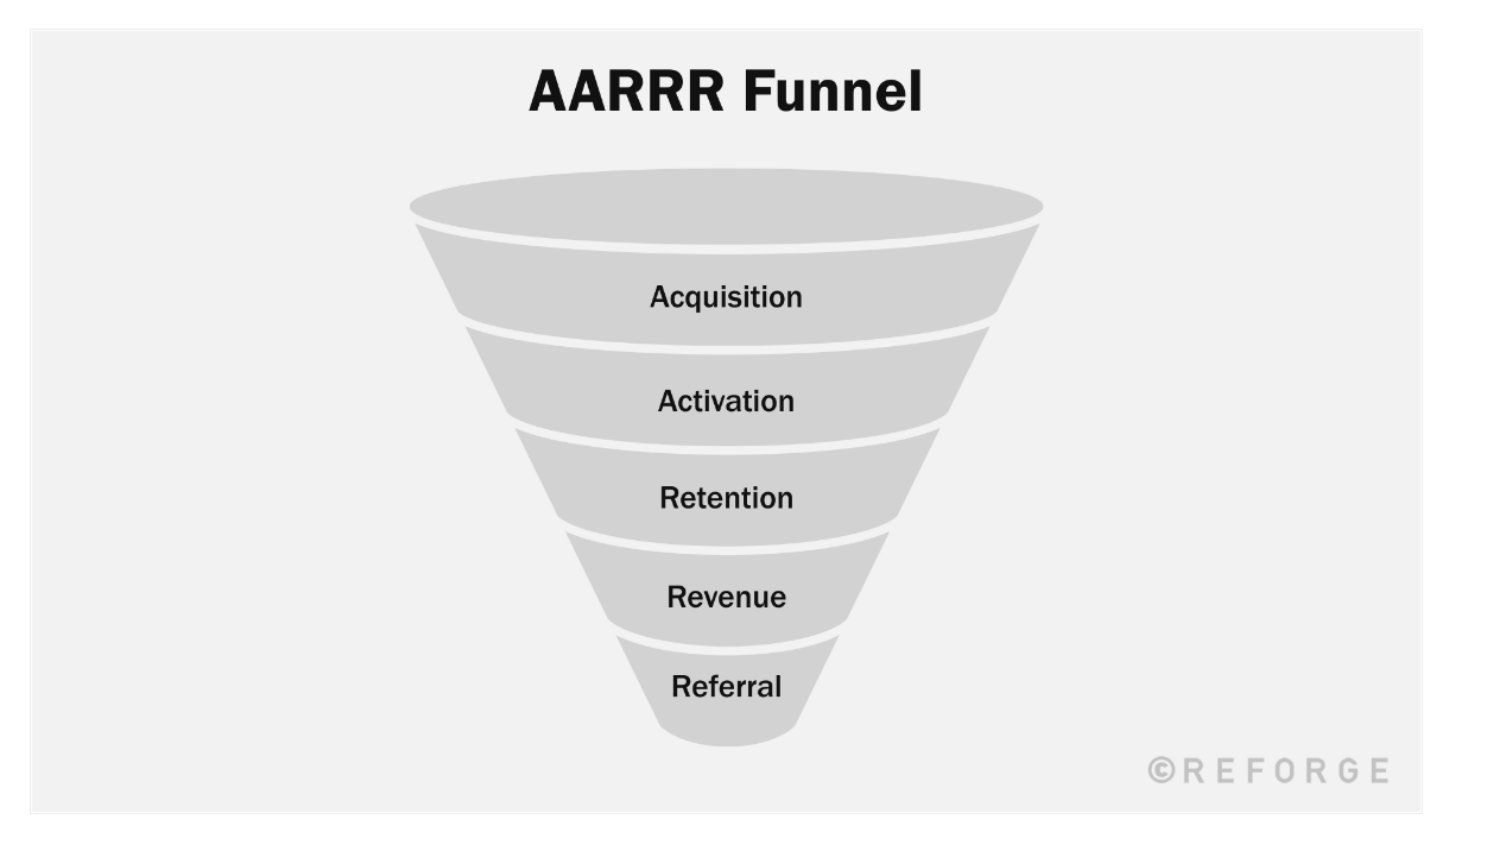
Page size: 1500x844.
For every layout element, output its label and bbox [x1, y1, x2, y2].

picture [24, 24, 1430, 819]
